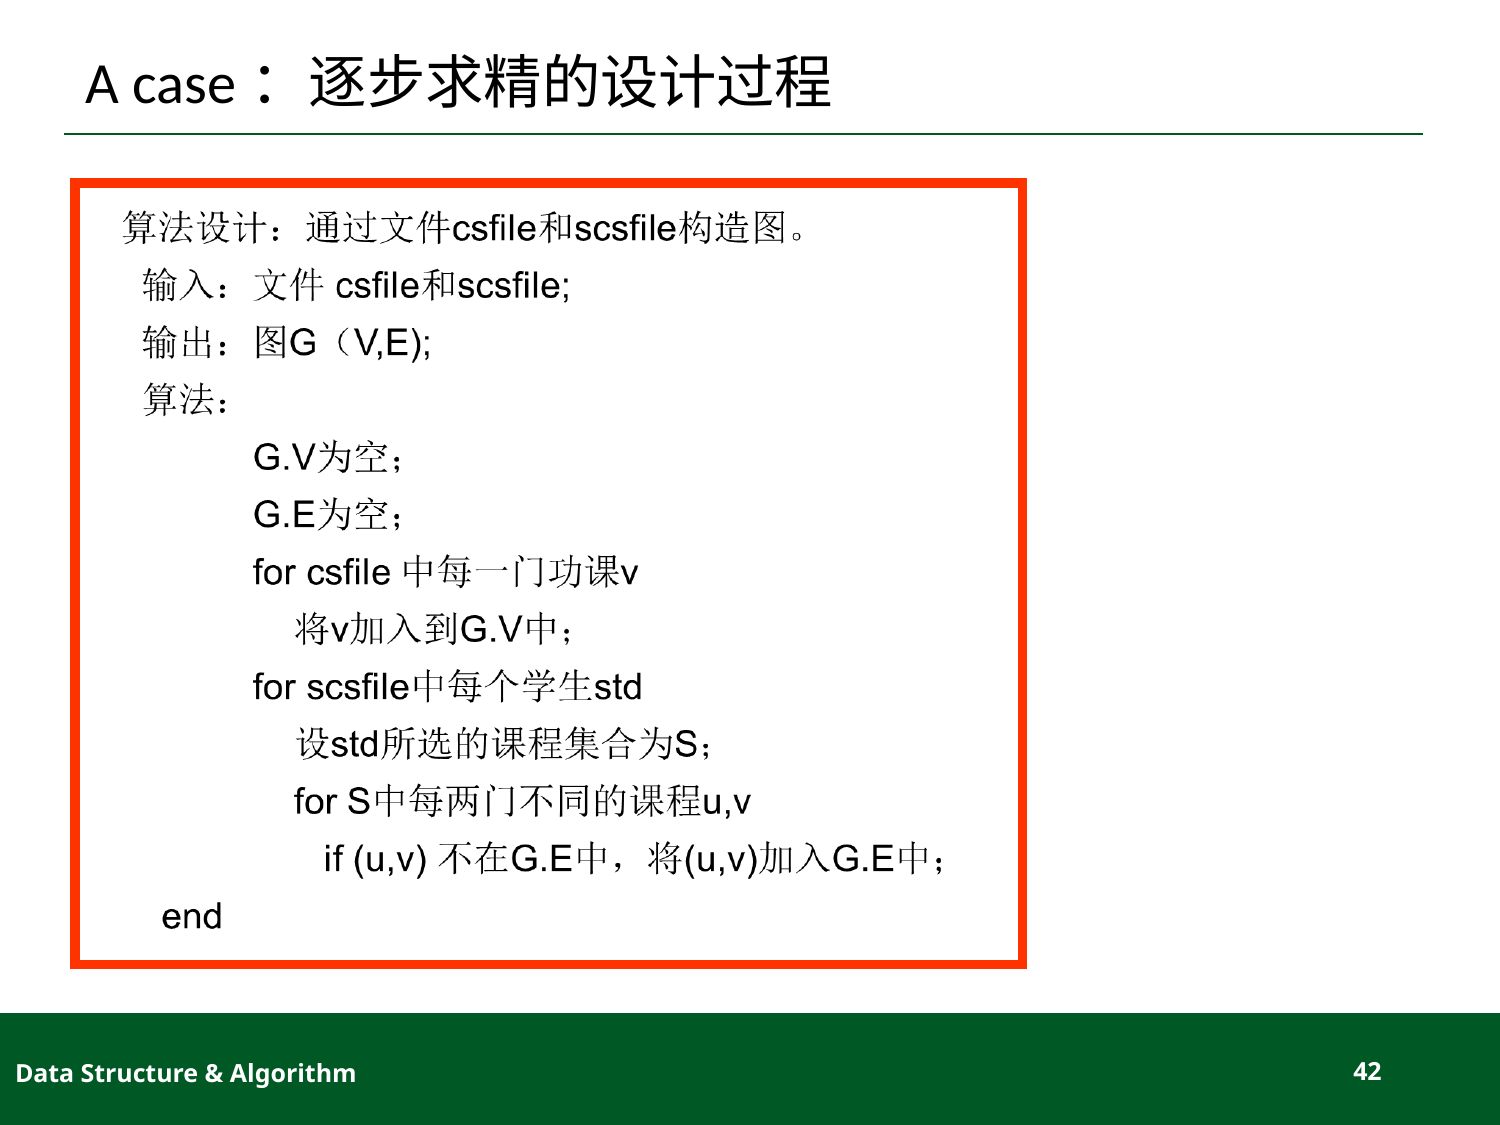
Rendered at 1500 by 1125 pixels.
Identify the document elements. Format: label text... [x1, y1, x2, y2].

title A case：逐步求精的设计过程 [70, 34, 1430, 135]
picture [70, 178, 1027, 969]
slide_number 42 [1059, 1042, 1397, 1103]
footer Data Structure & Algorithm [0, 1042, 507, 1103]
